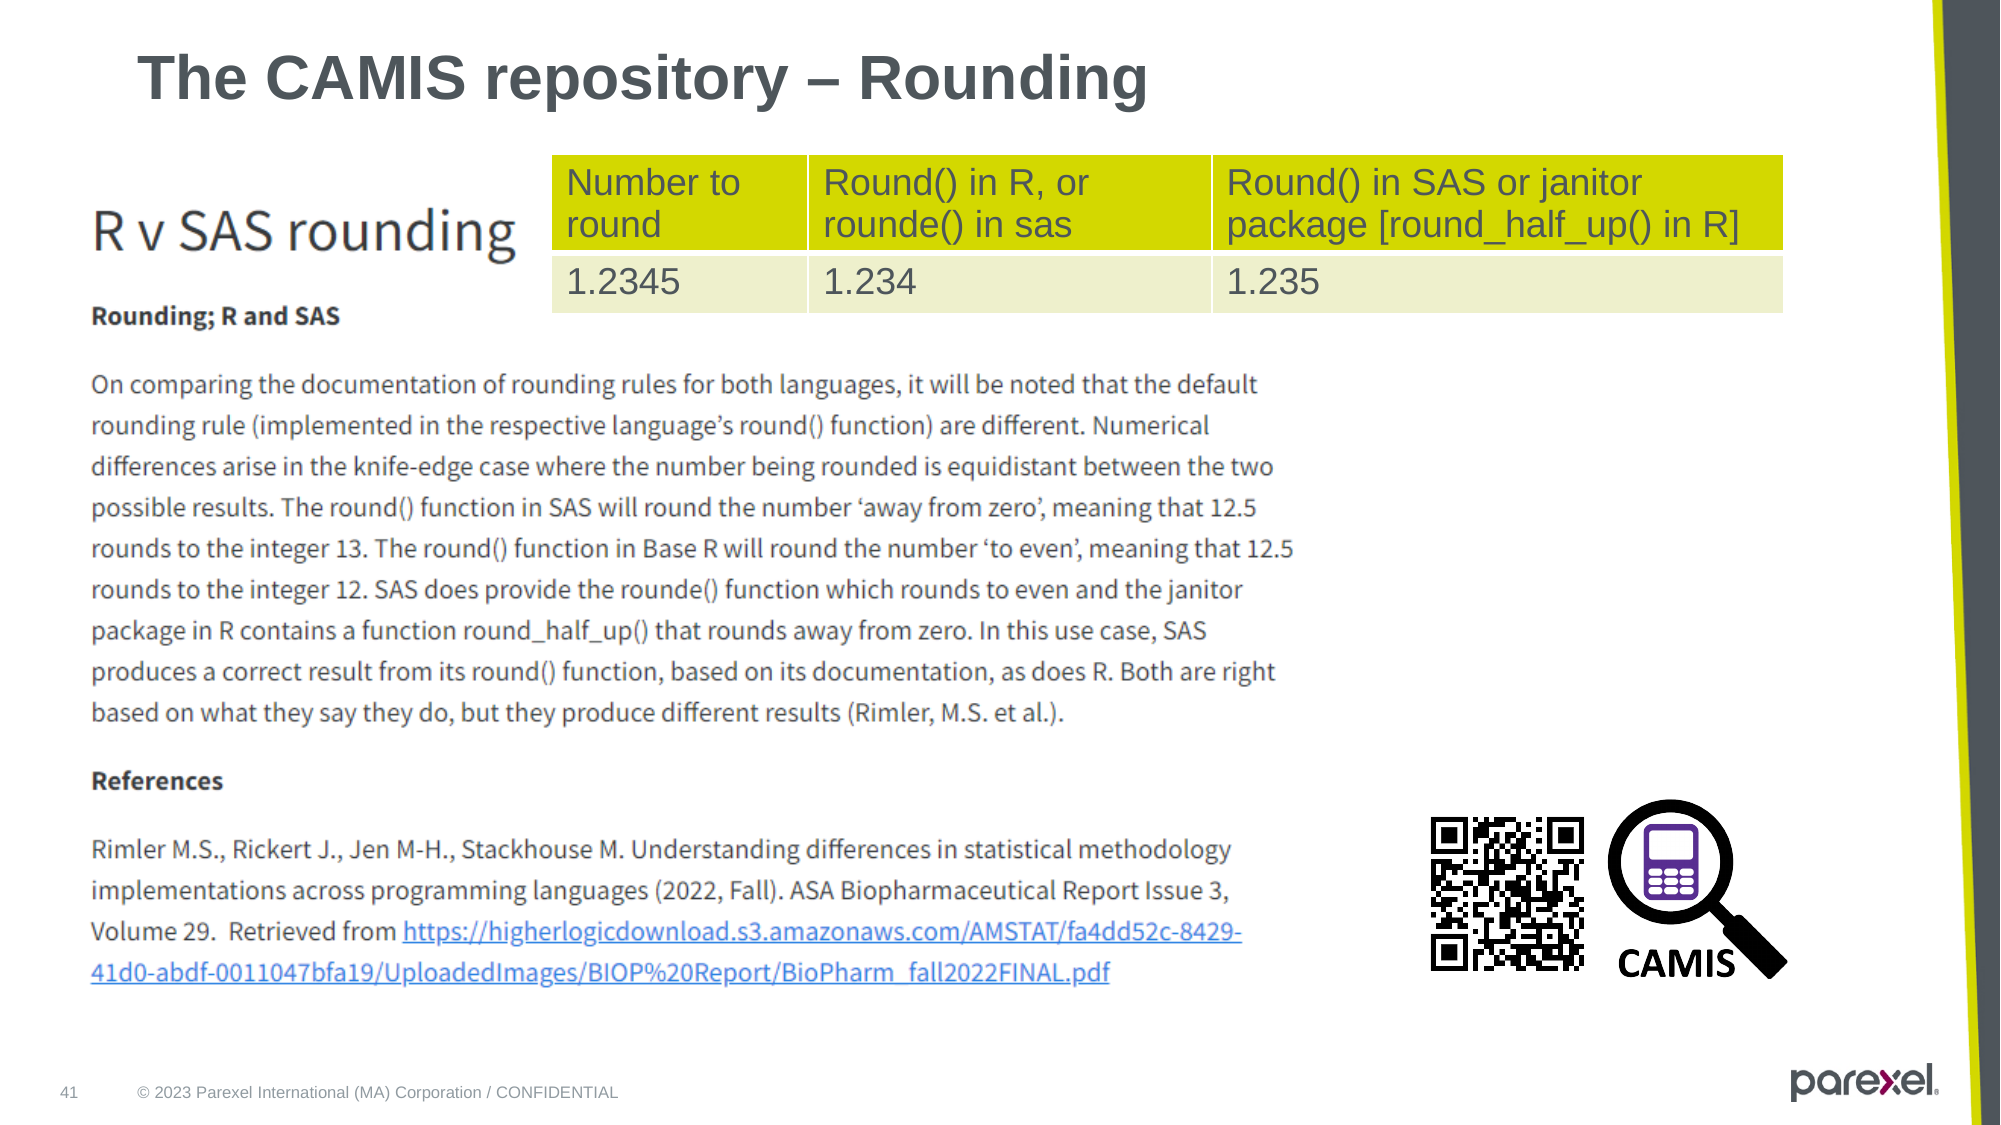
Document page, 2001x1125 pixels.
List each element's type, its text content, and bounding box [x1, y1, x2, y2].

table_header Round() in SAS or janitor package [round_half_up() in R] [1213, 155, 1783, 250]
table_header Round() in R, or rounde() in sas [809, 155, 1211, 193]
picture [1428, 738, 1880, 1040]
title The CAMIS repository – Rounding [137, 28, 1863, 187]
picture [63, 193, 1320, 1015]
table_header Number to round [552, 155, 807, 193]
picture [1791, 0, 2000, 1125]
table_cell 1.235 [1320, 256, 1783, 313]
slide_number 41 [19, 1081, 79, 1102]
